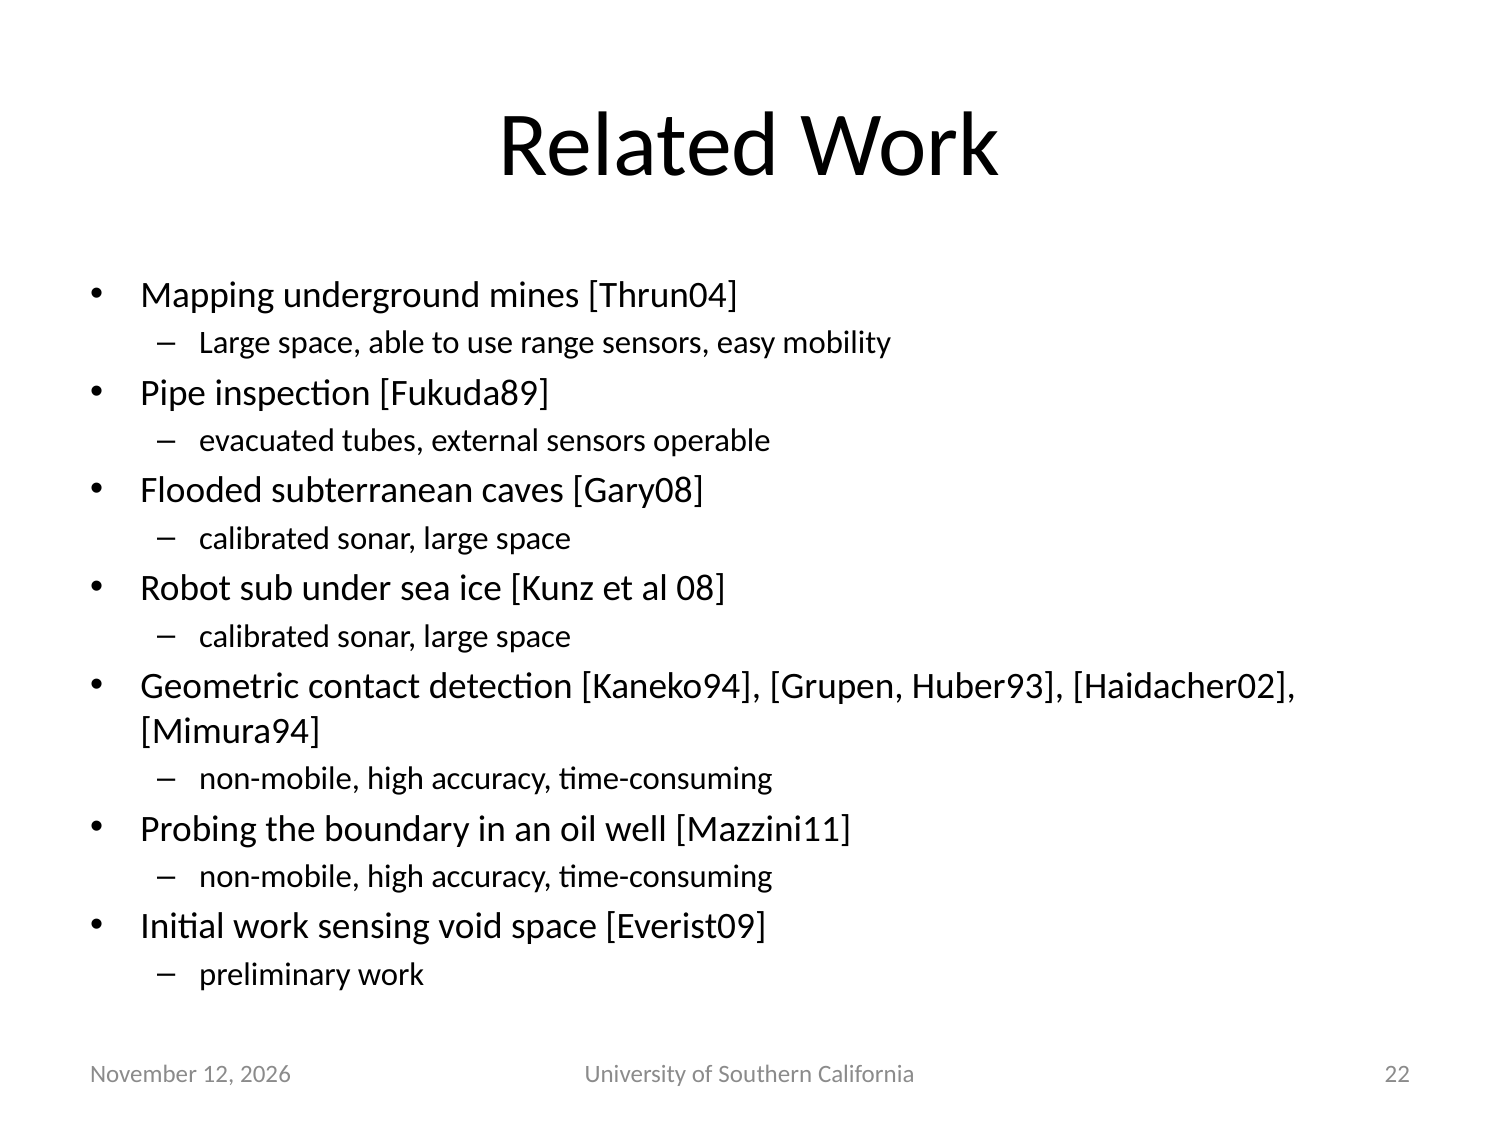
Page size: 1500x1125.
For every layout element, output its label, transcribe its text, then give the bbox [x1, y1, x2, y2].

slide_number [75, 1042, 425, 1103]
footer University of Southern California [512, 1042, 988, 1103]
title Related Work [75, 45, 1425, 233]
list Mapping underground mines [Thrun04] Large space, able to use range sensors, easy mobility Pipe inspection [Fukuda89] evacuated tubes, external sensors operable Flooded subterranean caves [Gary08] calibrated sonar, large space Robot sub under sea ice [Kunz et al 08] calibrated sonar, large space Geometric contact detection [Kaneko94], [Grupen, Huber93], [Haidacher02], [Mimura94] non-mobile, high accuracy, time-consuming Probing the boundary in an oil well [Mazzini11] non-mobile, high accuracy, time-consuming Initial work sensing void space [Everist09] preliminary work [75, 262, 1425, 1005]
slide_number 22 [1074, 1042, 1425, 1103]
